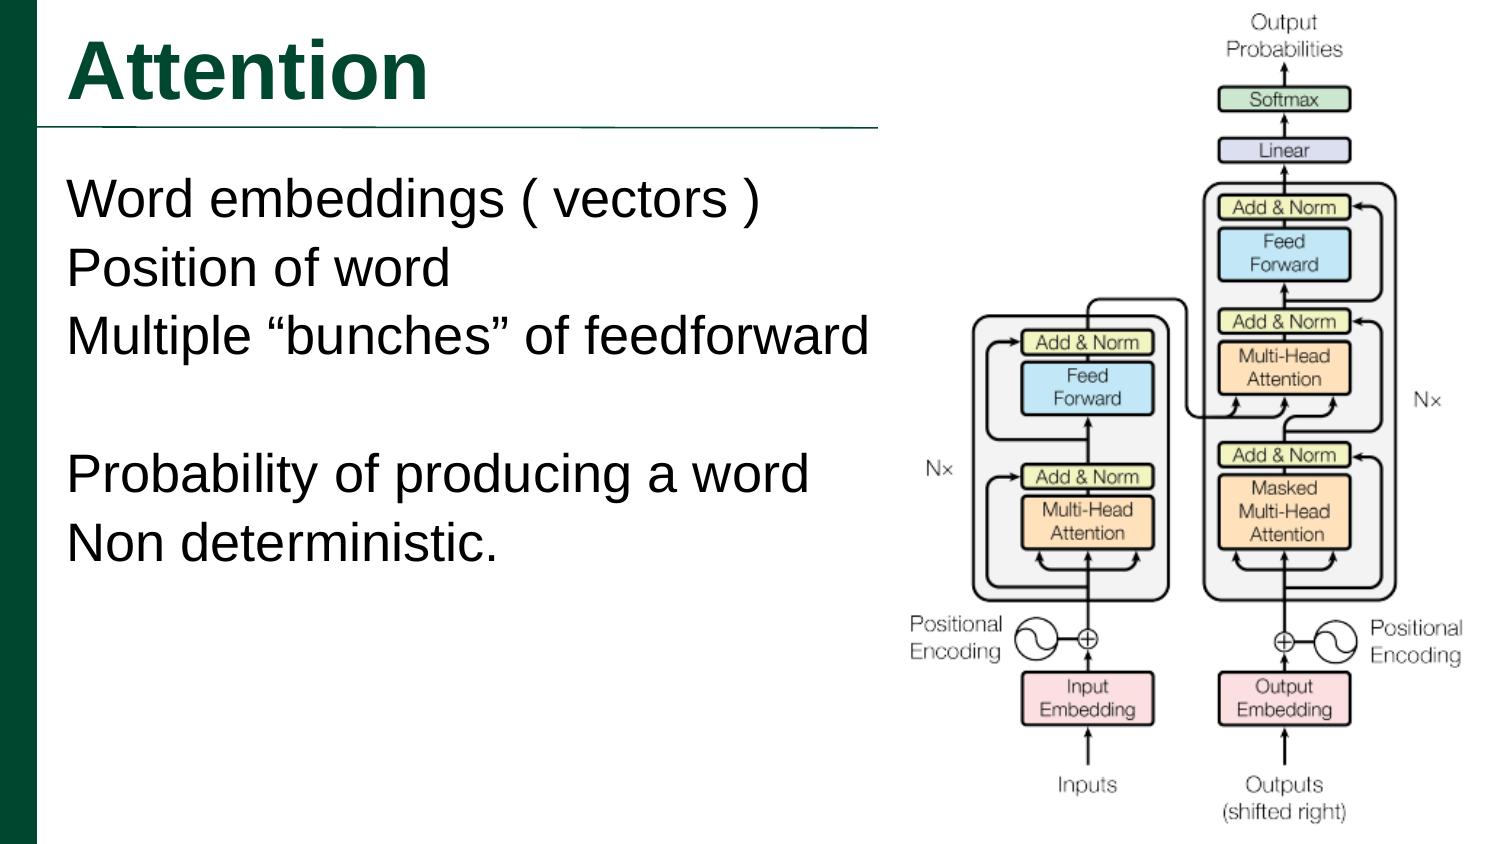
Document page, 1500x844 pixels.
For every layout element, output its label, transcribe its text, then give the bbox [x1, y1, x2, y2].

list Word embeddings ( vectors ) Position of word Multiple “bunches” of feedforward networks Probability of producing a word Non deterministic. [51, 155, 873, 815]
picture [878, 0, 1500, 844]
title Attention [51, 5, 873, 127]
